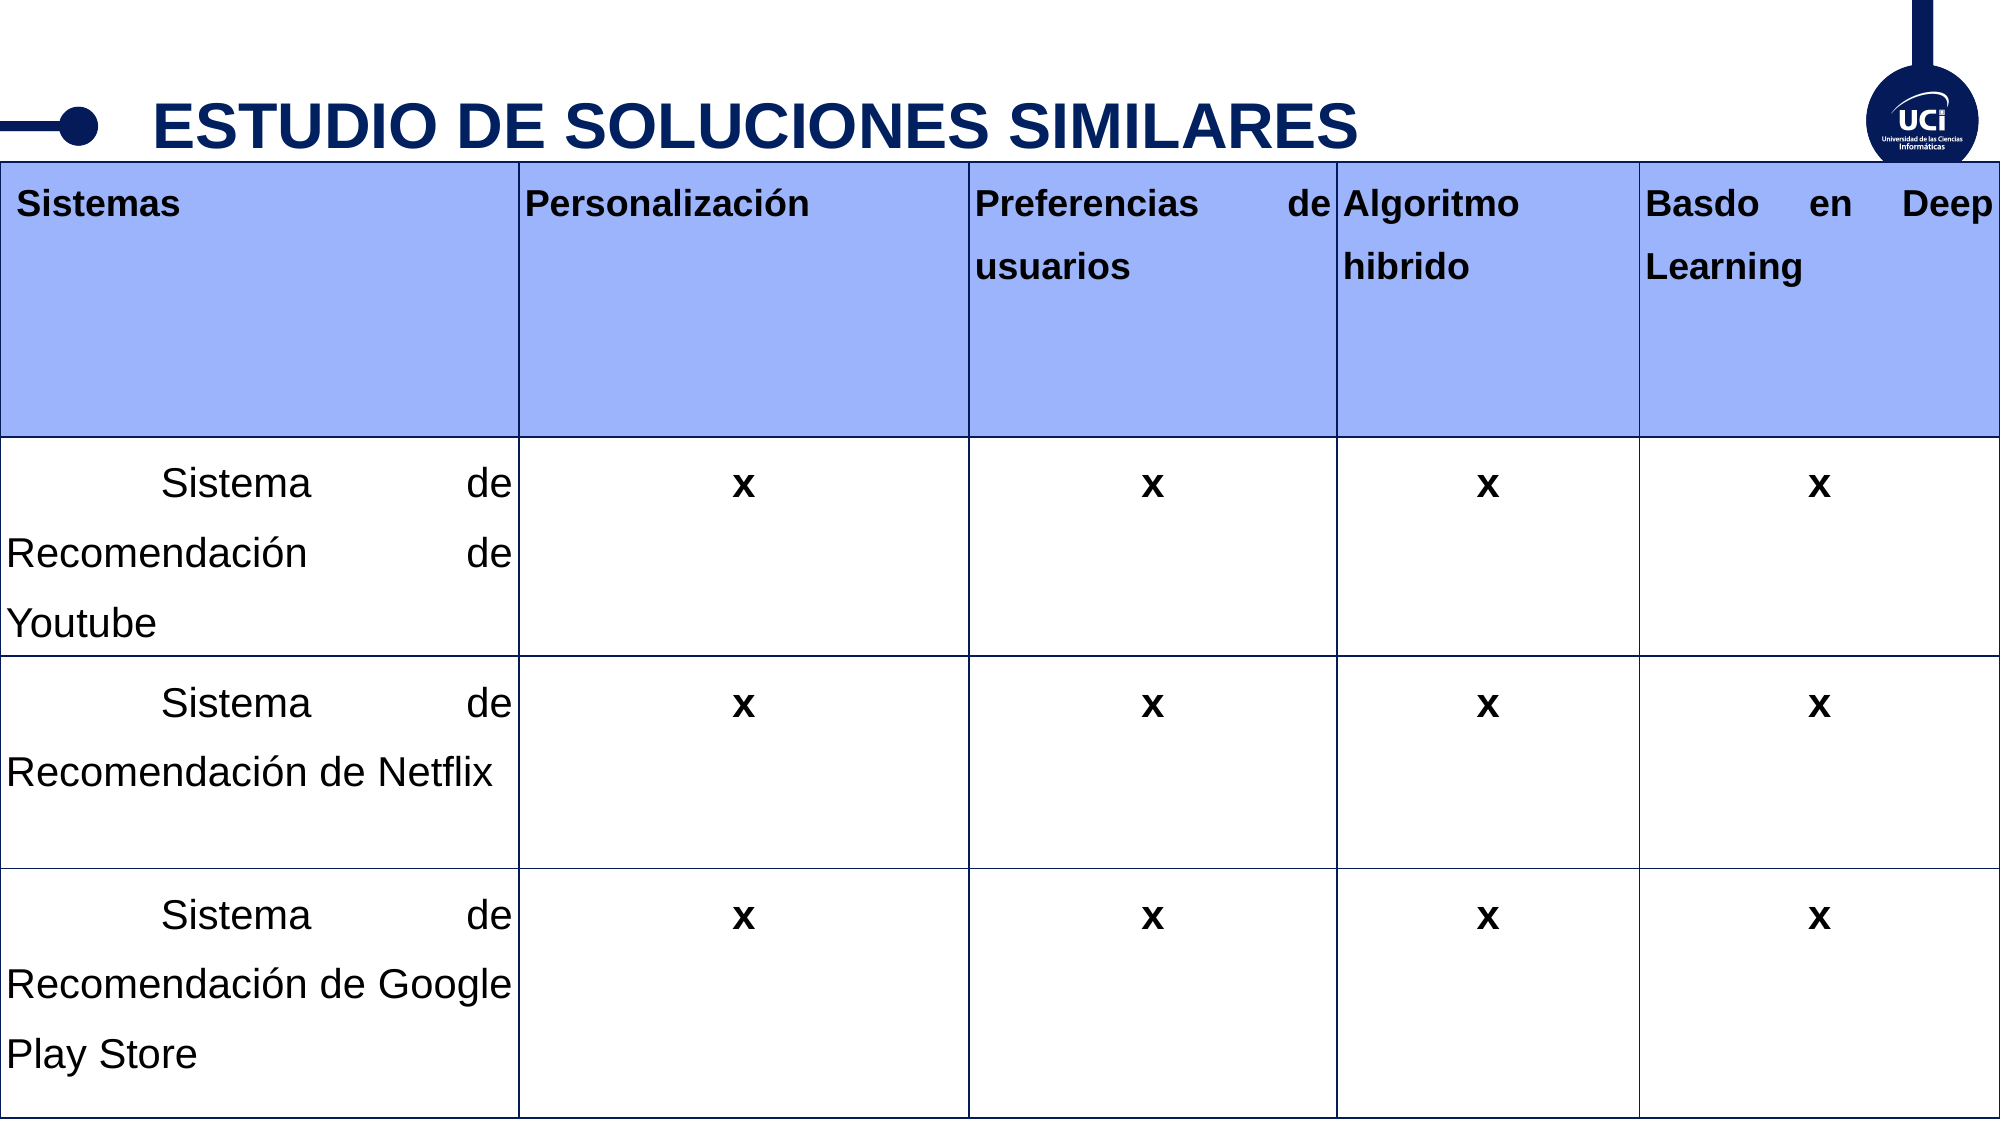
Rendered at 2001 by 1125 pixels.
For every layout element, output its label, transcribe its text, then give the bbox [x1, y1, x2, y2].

table_cell Sistema de Recomendación de Google Play Store [1, 869, 518, 1117]
picture [0, 0, 2001, 1125]
table_header Preferencias de usuarios [970, 163, 1336, 436]
table_header Basdo en Deep Learning [1640, 163, 1999, 436]
table_cell x [970, 438, 1336, 655]
table_cell Sistema de Recomendación de Netflix [1, 657, 518, 868]
table_cell x [520, 438, 968, 655]
table_header Sistemas [1, 163, 518, 436]
table_header Personalización [520, 163, 968, 436]
table_header Algoritmo hibrido [1338, 163, 1639, 436]
table_cell x [970, 657, 1336, 868]
table_cell x [520, 869, 968, 1117]
table_cell x [1338, 438, 1639, 655]
table_cell x [1640, 438, 1999, 655]
table_cell x [1640, 657, 1999, 868]
table_cell Sistema de Recomendación de Youtube [1, 438, 518, 655]
table_cell x [1338, 869, 1639, 1117]
table_cell x [1640, 869, 1999, 1117]
table_cell x [970, 869, 1336, 1117]
title ESTUDIO DE SOLUCIONES SIMILARES [137, 59, 1475, 161]
table_cell x [1338, 657, 1639, 868]
table_cell x [520, 657, 968, 868]
